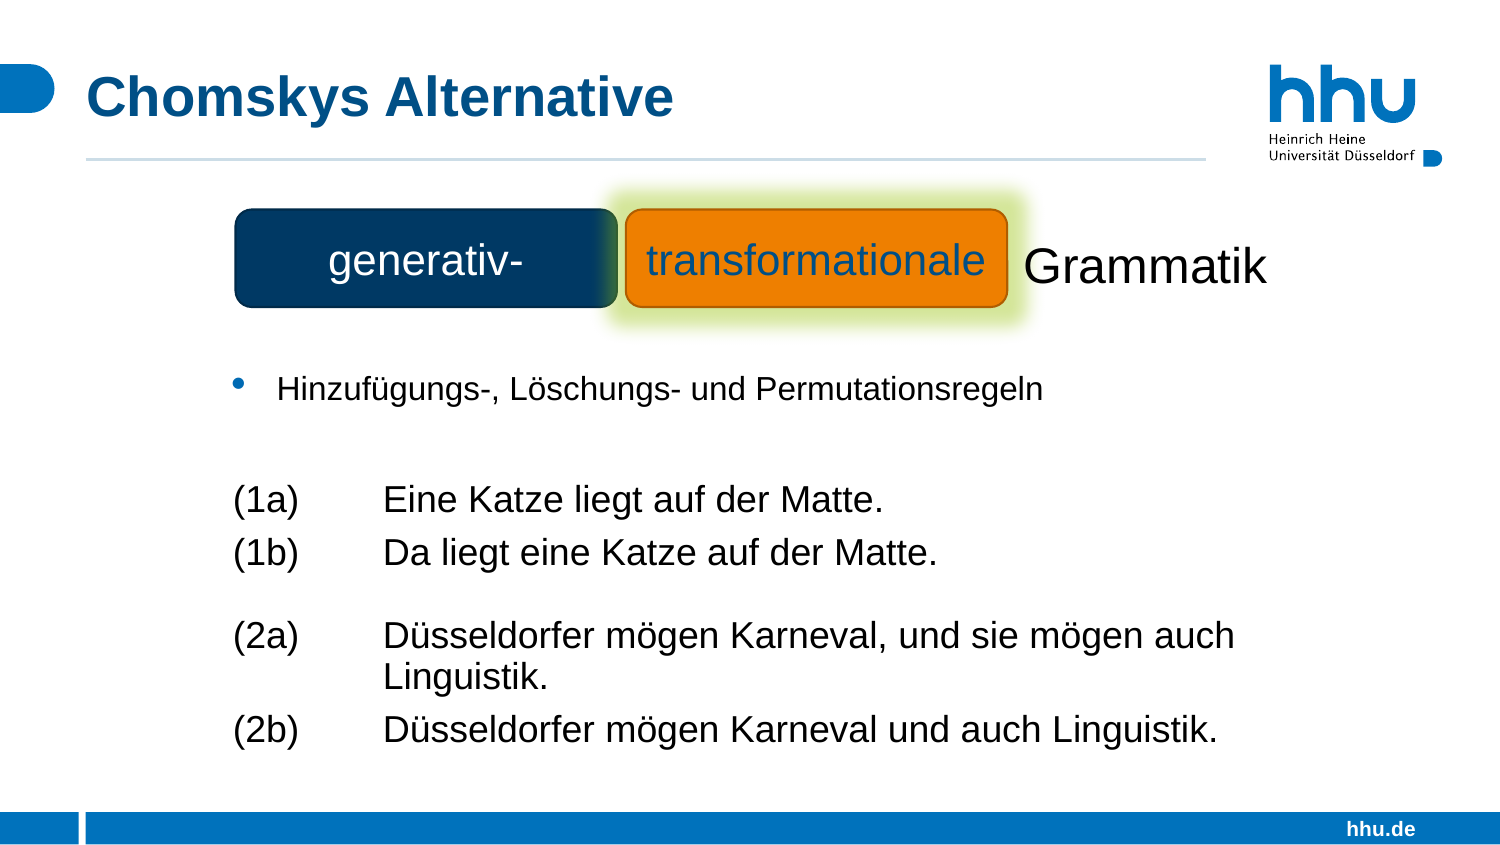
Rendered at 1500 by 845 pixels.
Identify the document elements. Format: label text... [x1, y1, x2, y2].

list Hinzufügungs-, Löschungs- und Permutationsregeln (1a) Eine Katze liegt auf der Matte. (1b) Da liegt eine Katze auf der Matte. (2a) Düsseldorfer mögen Karneval, und sie mögen auch Linguistik. (2b) Düsseldorfer mögen Karneval und auch Linguistik. [232, 360, 1272, 787]
title Chomskys Alternative [86, 54, 1207, 129]
text_box transformationale [624, 208, 1009, 309]
text_box generativ- [234, 208, 597, 309]
text_box Grammatik [1008, 226, 1284, 301]
